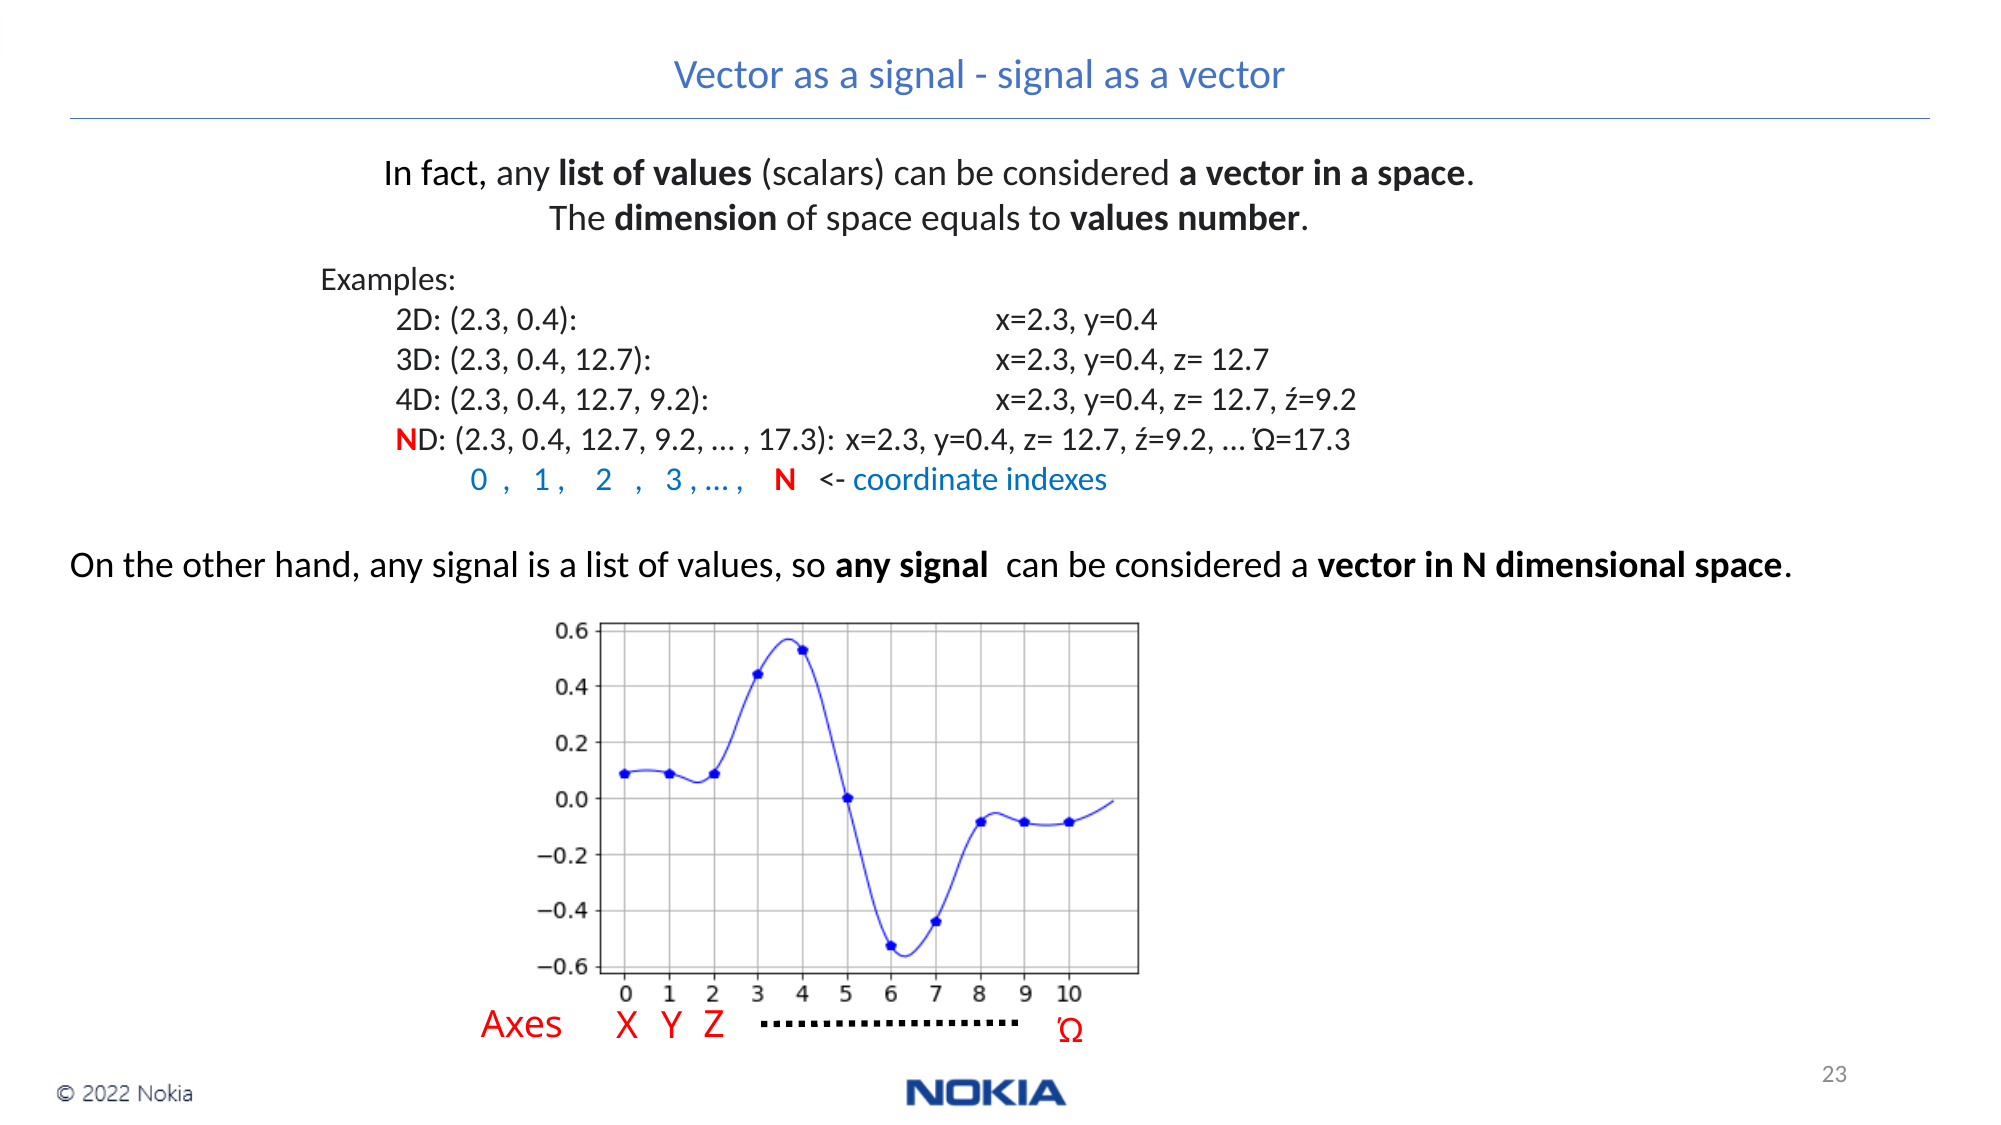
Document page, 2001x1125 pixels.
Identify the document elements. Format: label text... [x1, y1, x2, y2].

text_box In fact, any list of values (scalars) can be considered a vector in a space. The dimension of space equals to values number. [70, 140, 1789, 246]
text_box On the other hand, any signal is a list of values, so any signal can be considered a vector in N dimensional space. [55, 532, 1915, 592]
picture [36, 1066, 1167, 1111]
text_box Examples: 2D: (2.3, 0.4): x=2.3, y=0.4 3D: (2.3, 0.4, 12.7): x=2.3, y=0.4, z= 12.7 4D: (2.3, 0.4, 12.7, 9.2): x=2.3, y=0.4, z= 12.7, ź=9.2 ND: (2.3, 0.4, 12.7, 9.2, … , 17.3): x=2.3, y=0.4, z= 12.7, ź=9.2, … Ώ=17.3 0 , 1 , 2 , 3 , … , N <- coordinate indexes [305, 249, 1462, 505]
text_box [466, 610, 1149, 1059]
slide_number 23 [1412, 1042, 1863, 1103]
text_box Vector as a signal - signal as a vector [55, 35, 1915, 104]
